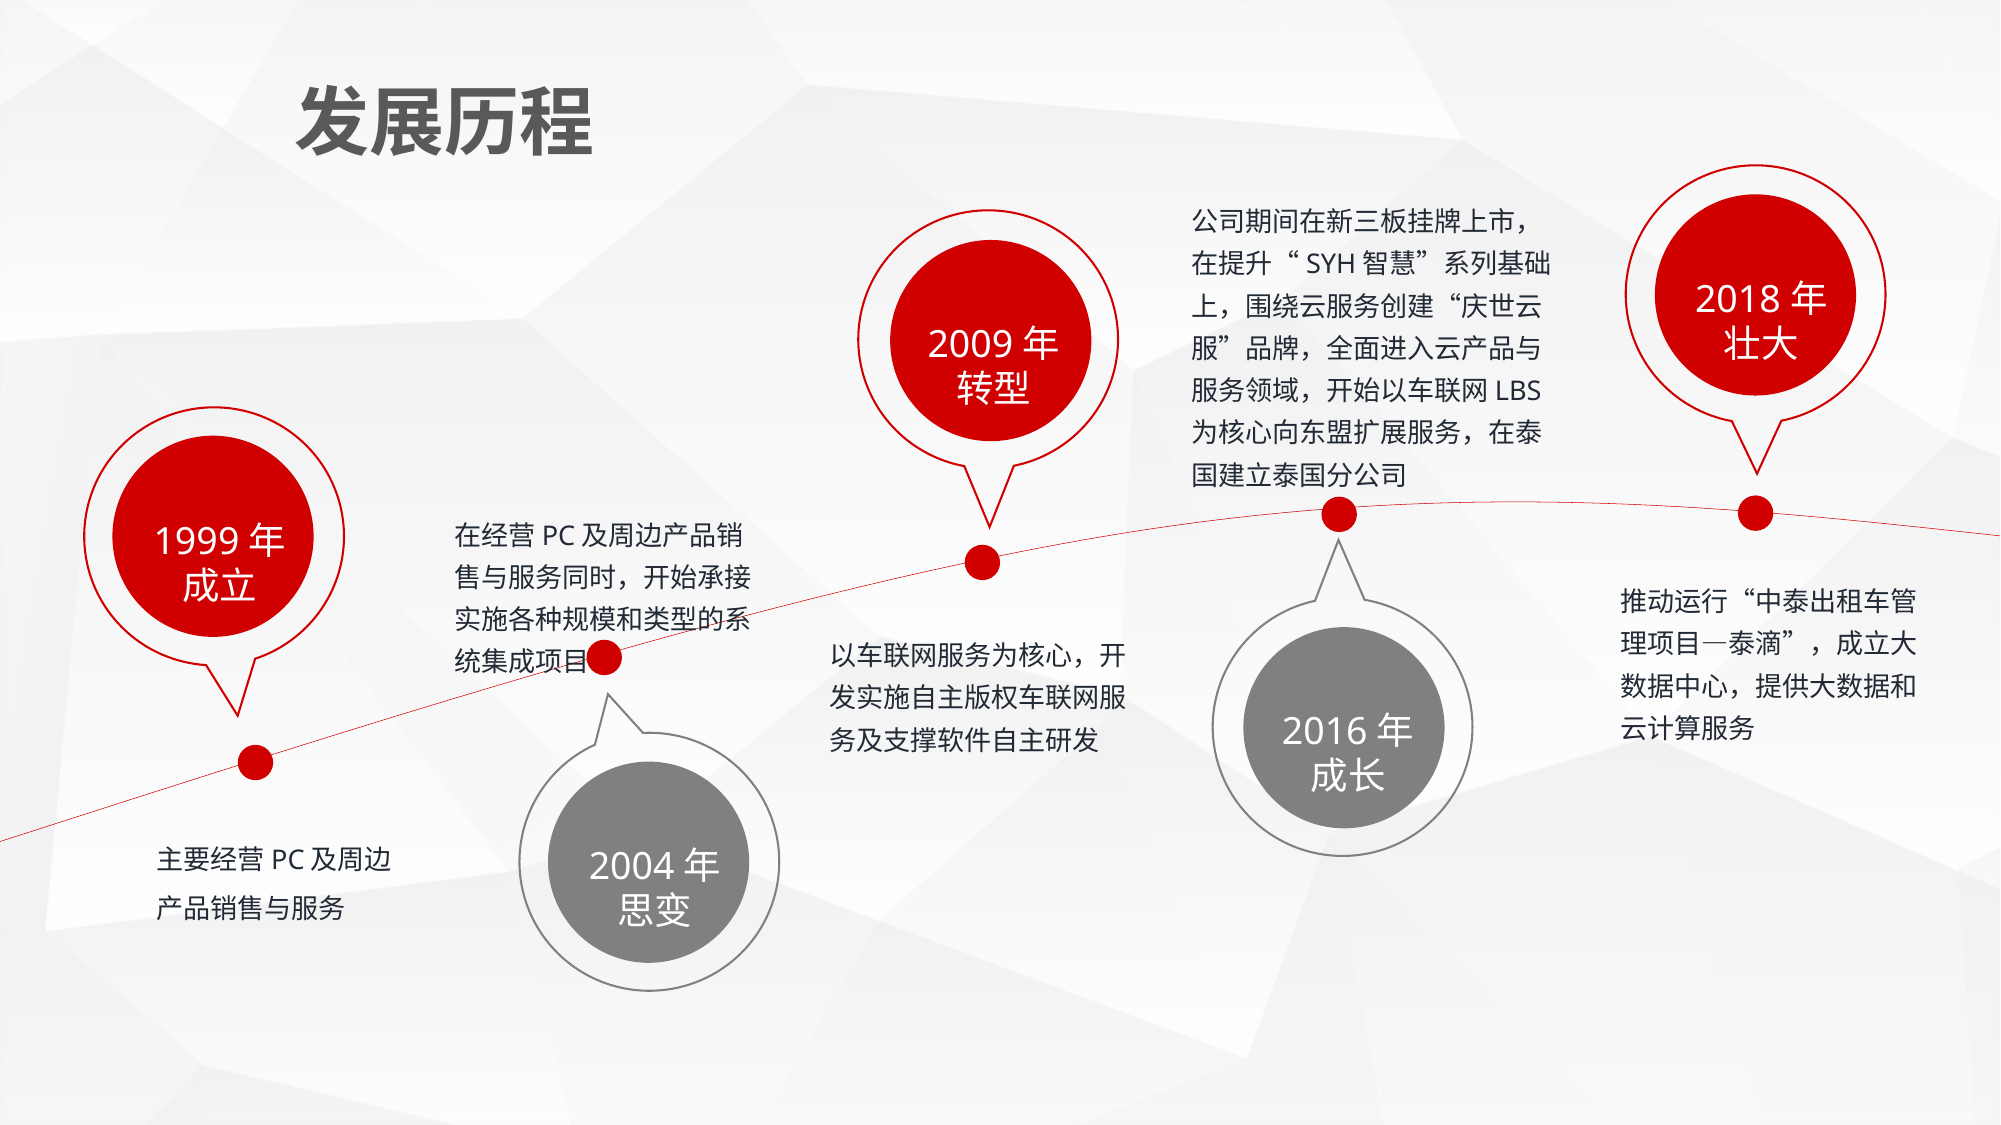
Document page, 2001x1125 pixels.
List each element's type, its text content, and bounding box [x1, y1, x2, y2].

text_box 主要经营PC及周边 产品销售与服务 [141, 818, 485, 1016]
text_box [1212, 597, 1473, 856]
text_box [0, 702, 472, 843]
picture [0, 0, 2001, 1125]
text_box [963, 543, 1002, 582]
text_box [1320, 498, 1358, 534]
text_box 公司期间在新三板挂牌上市，在提升“SYH智慧”系列基础上，围绕云服务创建“庆世云服”品牌，全面进入云产品与服务领域，开始以车联网LBS为核心向东盟扩展服务，在泰国建立泰国分公司 [1176, 187, 1567, 498]
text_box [1625, 165, 1886, 424]
text_box [783, 501, 2000, 723]
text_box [84, 407, 344, 666]
text_box 以车联网服务为核心，开发实施自主版权车联网服务及支撑软件自主研发 [814, 621, 1158, 806]
text_box 在经营PC及周边产品销售与服务同时，开始承接实施各种规模和类型的系统集成项目 [439, 500, 783, 770]
text_box 推动运行“中泰出租车管理项目—泰滴”，成立大数据中心，提供大数据和云计算服务 [1605, 567, 1948, 751]
text_box 发展历程 [267, 66, 622, 172]
text_box [236, 743, 275, 782]
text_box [858, 210, 1119, 469]
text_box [519, 732, 780, 991]
text_box [1736, 494, 1775, 532]
